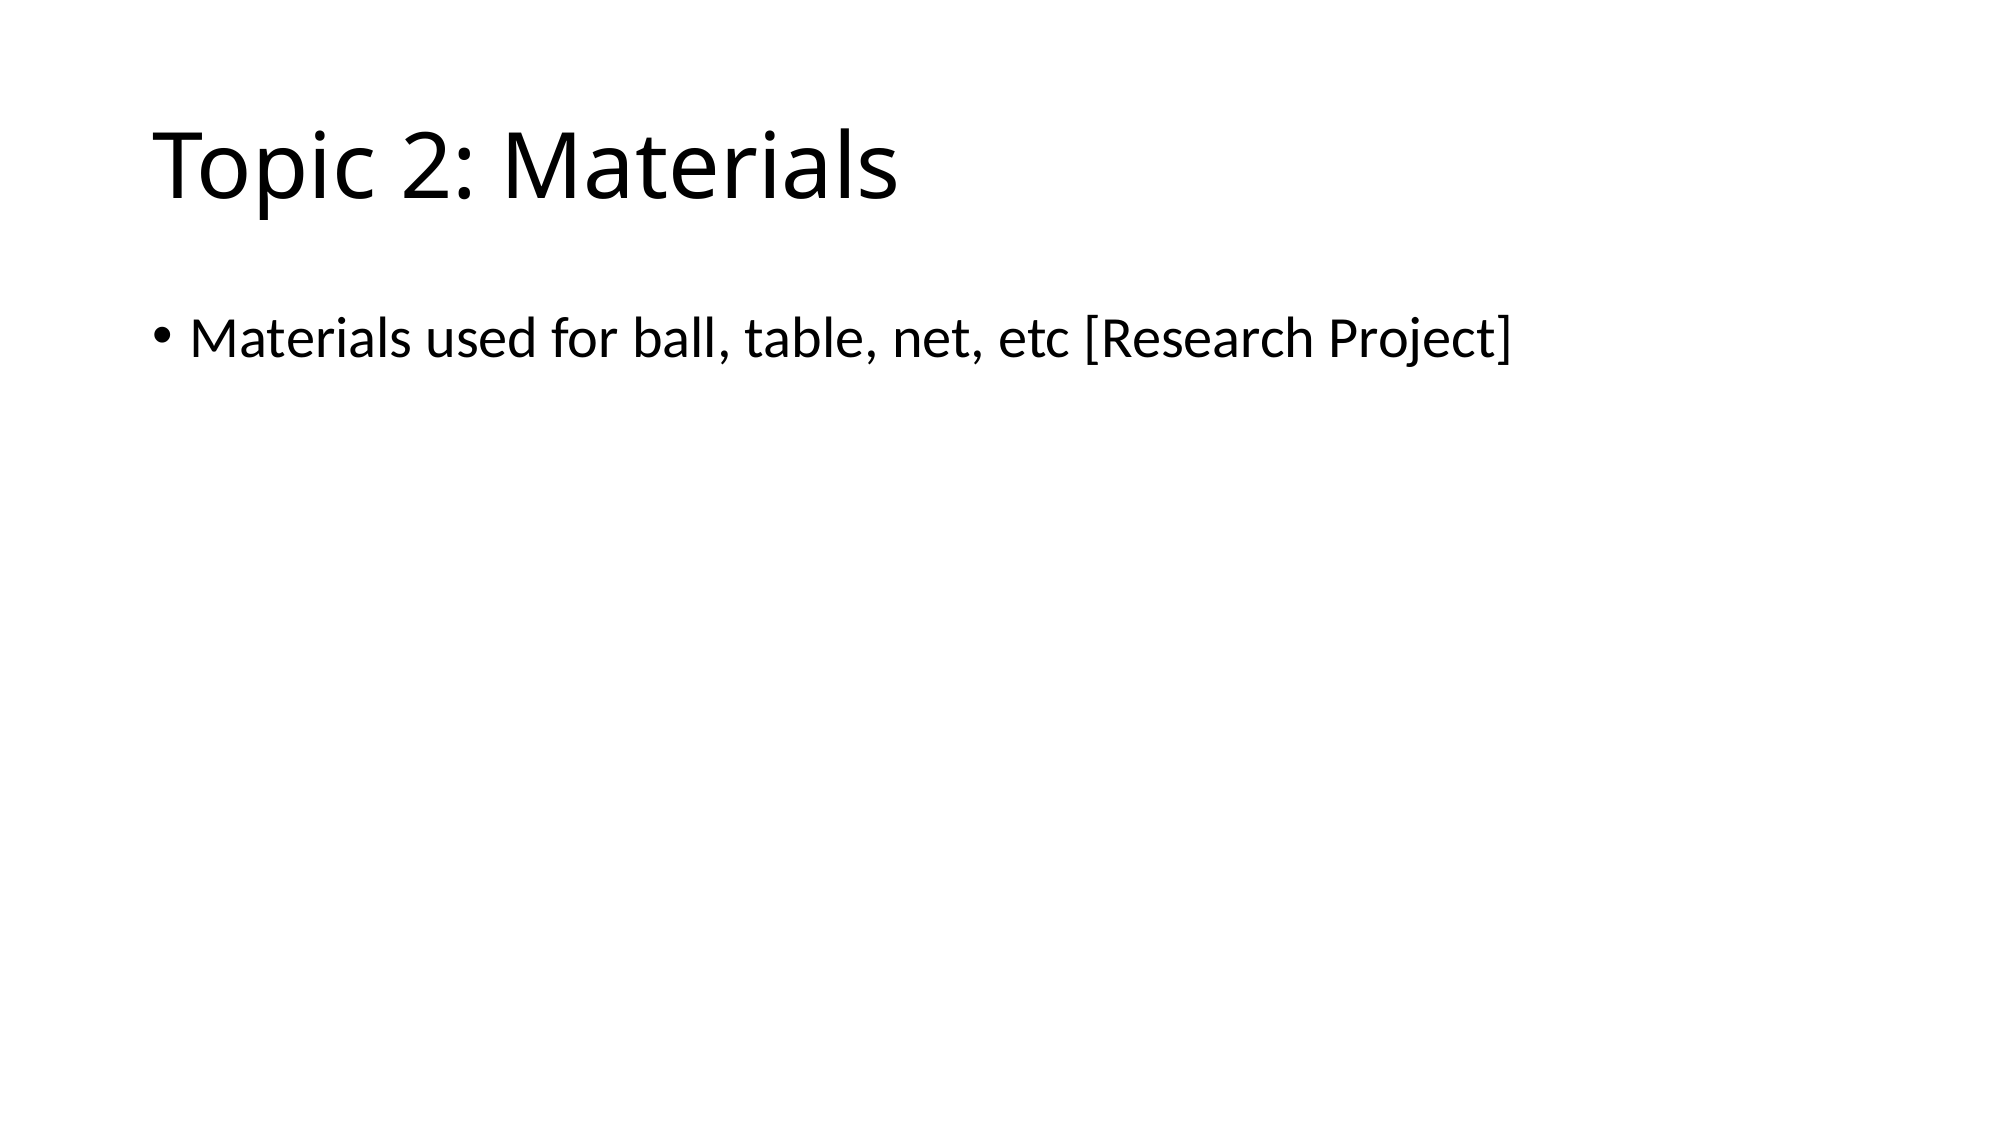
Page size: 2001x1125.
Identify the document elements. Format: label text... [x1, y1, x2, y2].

title Topic 2: Materials [137, 59, 1863, 278]
list Materials used for ball, table, net, etc [Research Project] [137, 299, 1863, 1014]
